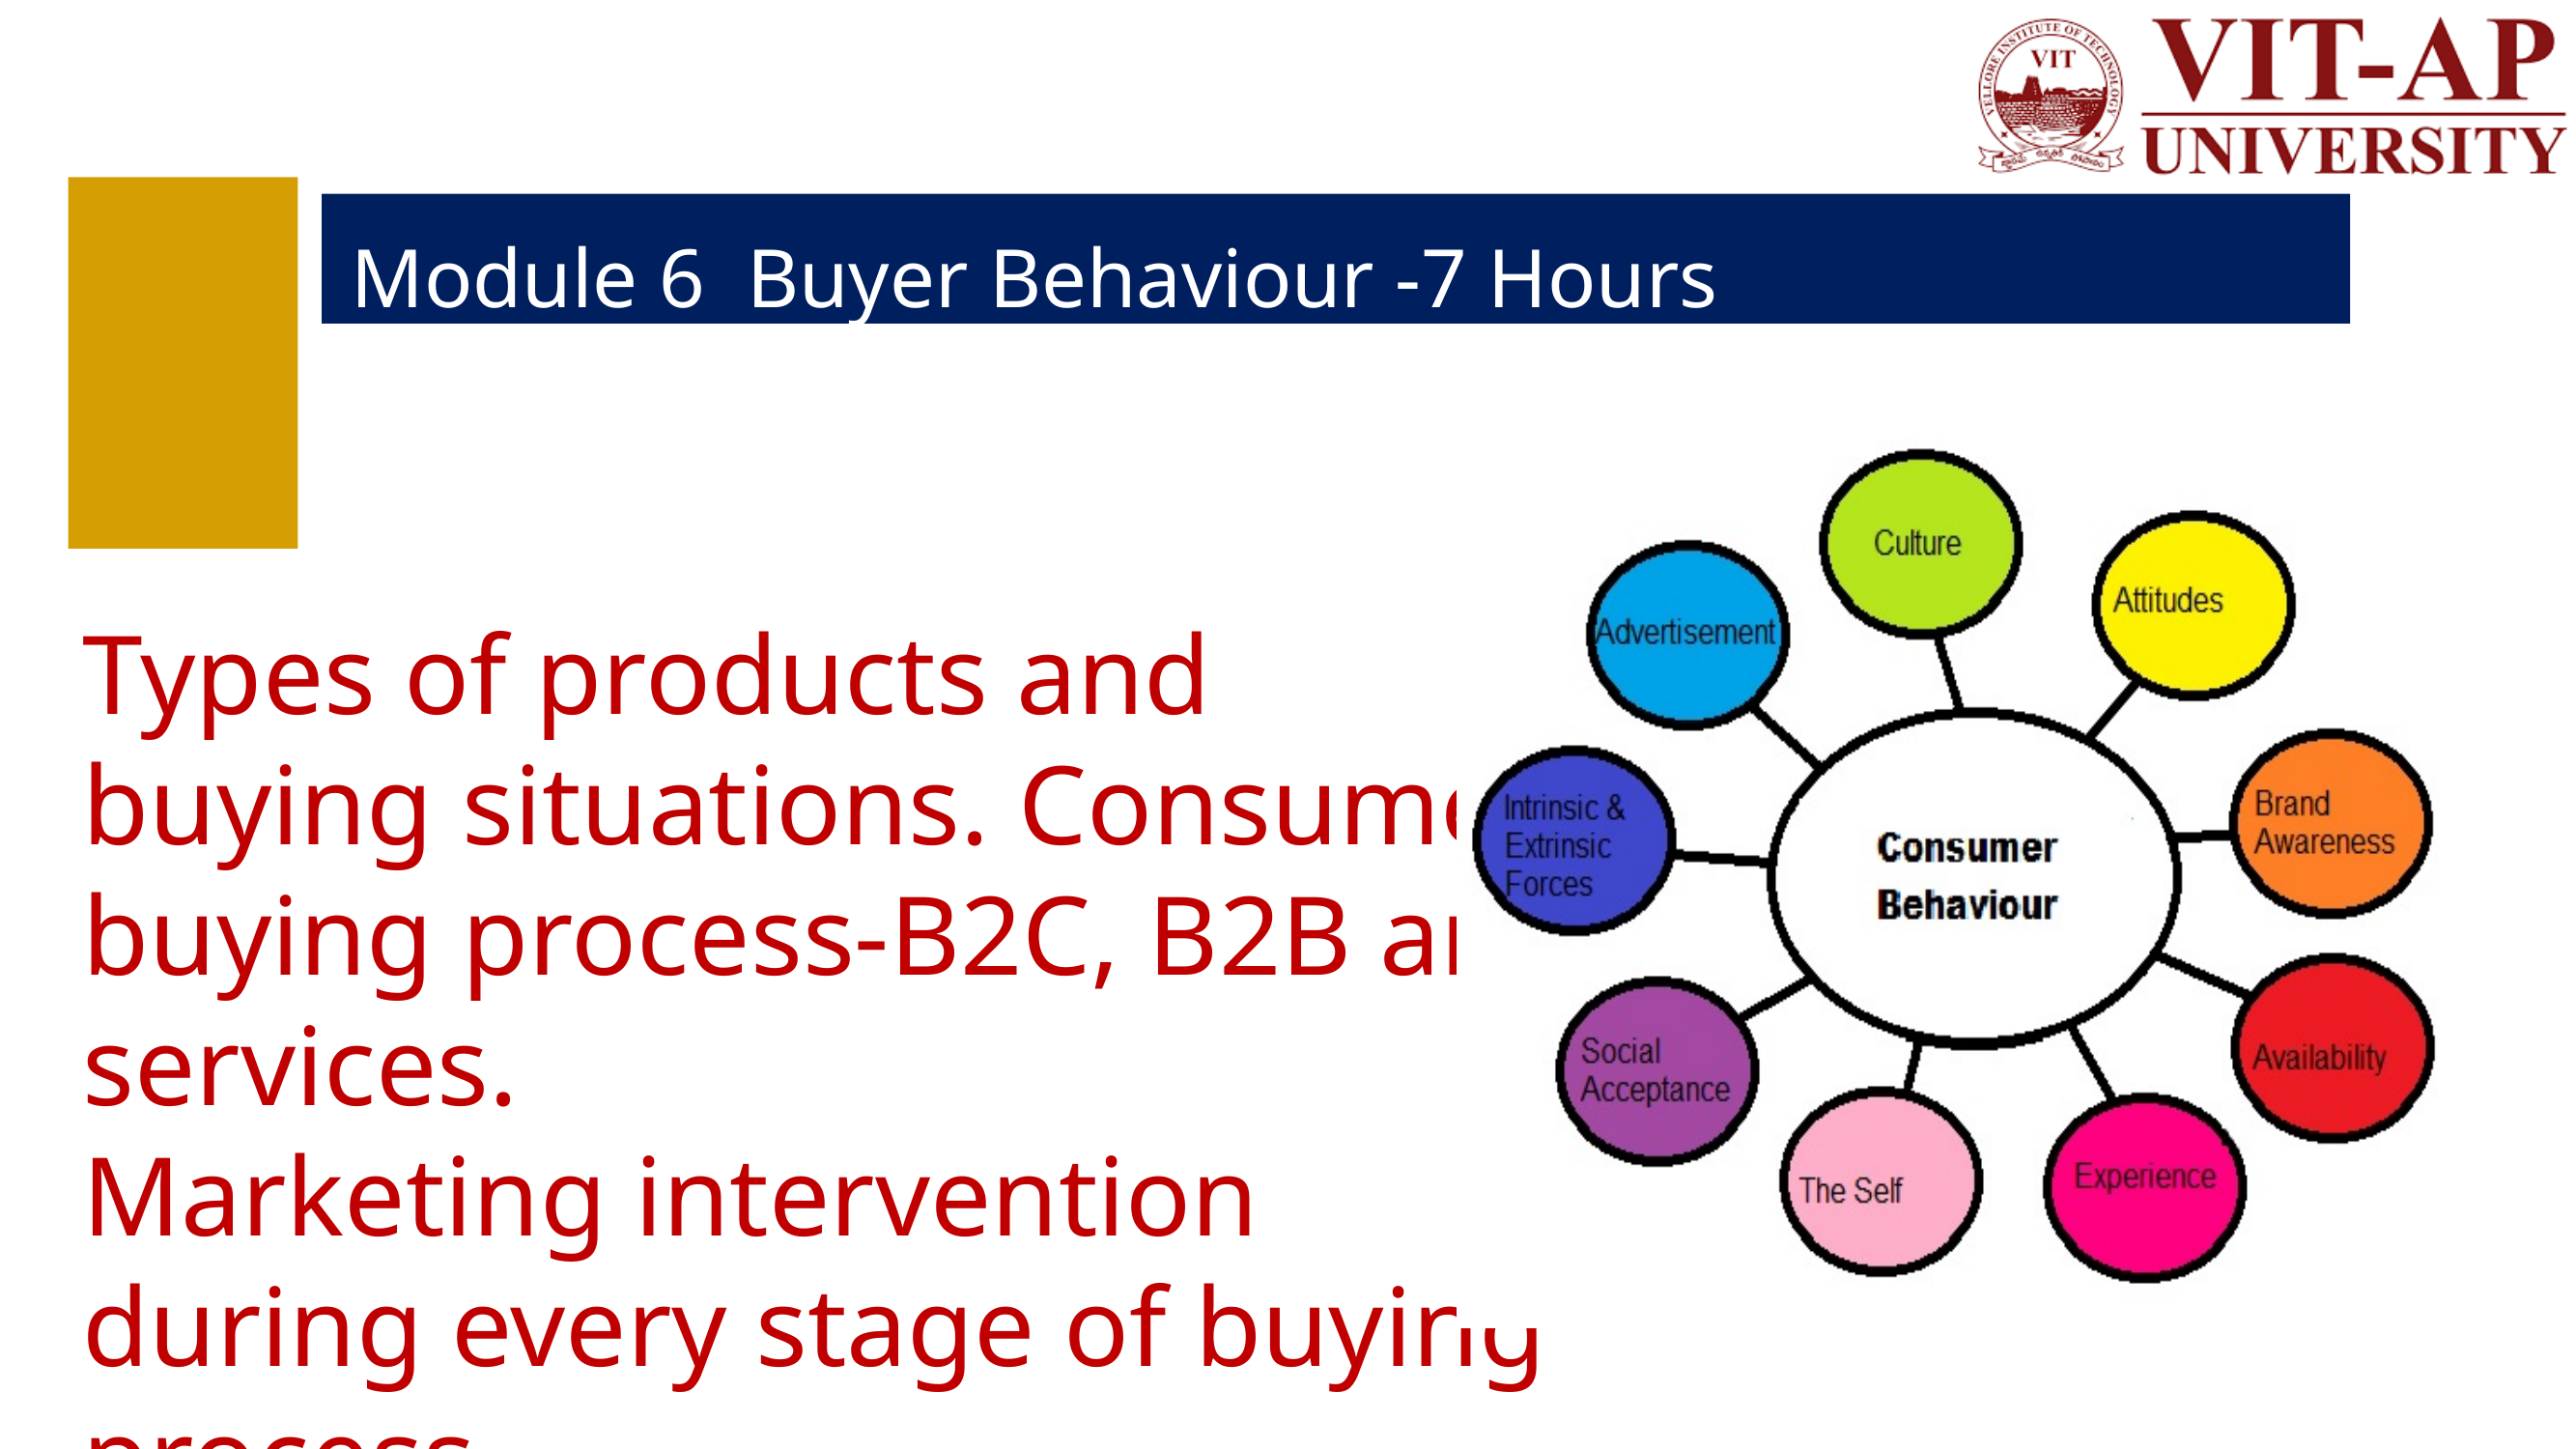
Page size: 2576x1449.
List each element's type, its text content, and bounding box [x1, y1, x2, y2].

text_box Types of products and buying situations. Consumer buying process-B2C, B2B and services. Marketing intervention during every stage of buying process. [68, 598, 1602, 1449]
text_box [68, 177, 298, 549]
text_box Module 6 Buyer Behaviour -7 Hours [322, 193, 2351, 324]
picture [1457, 422, 2508, 1329]
picture [1966, 1, 2576, 190]
